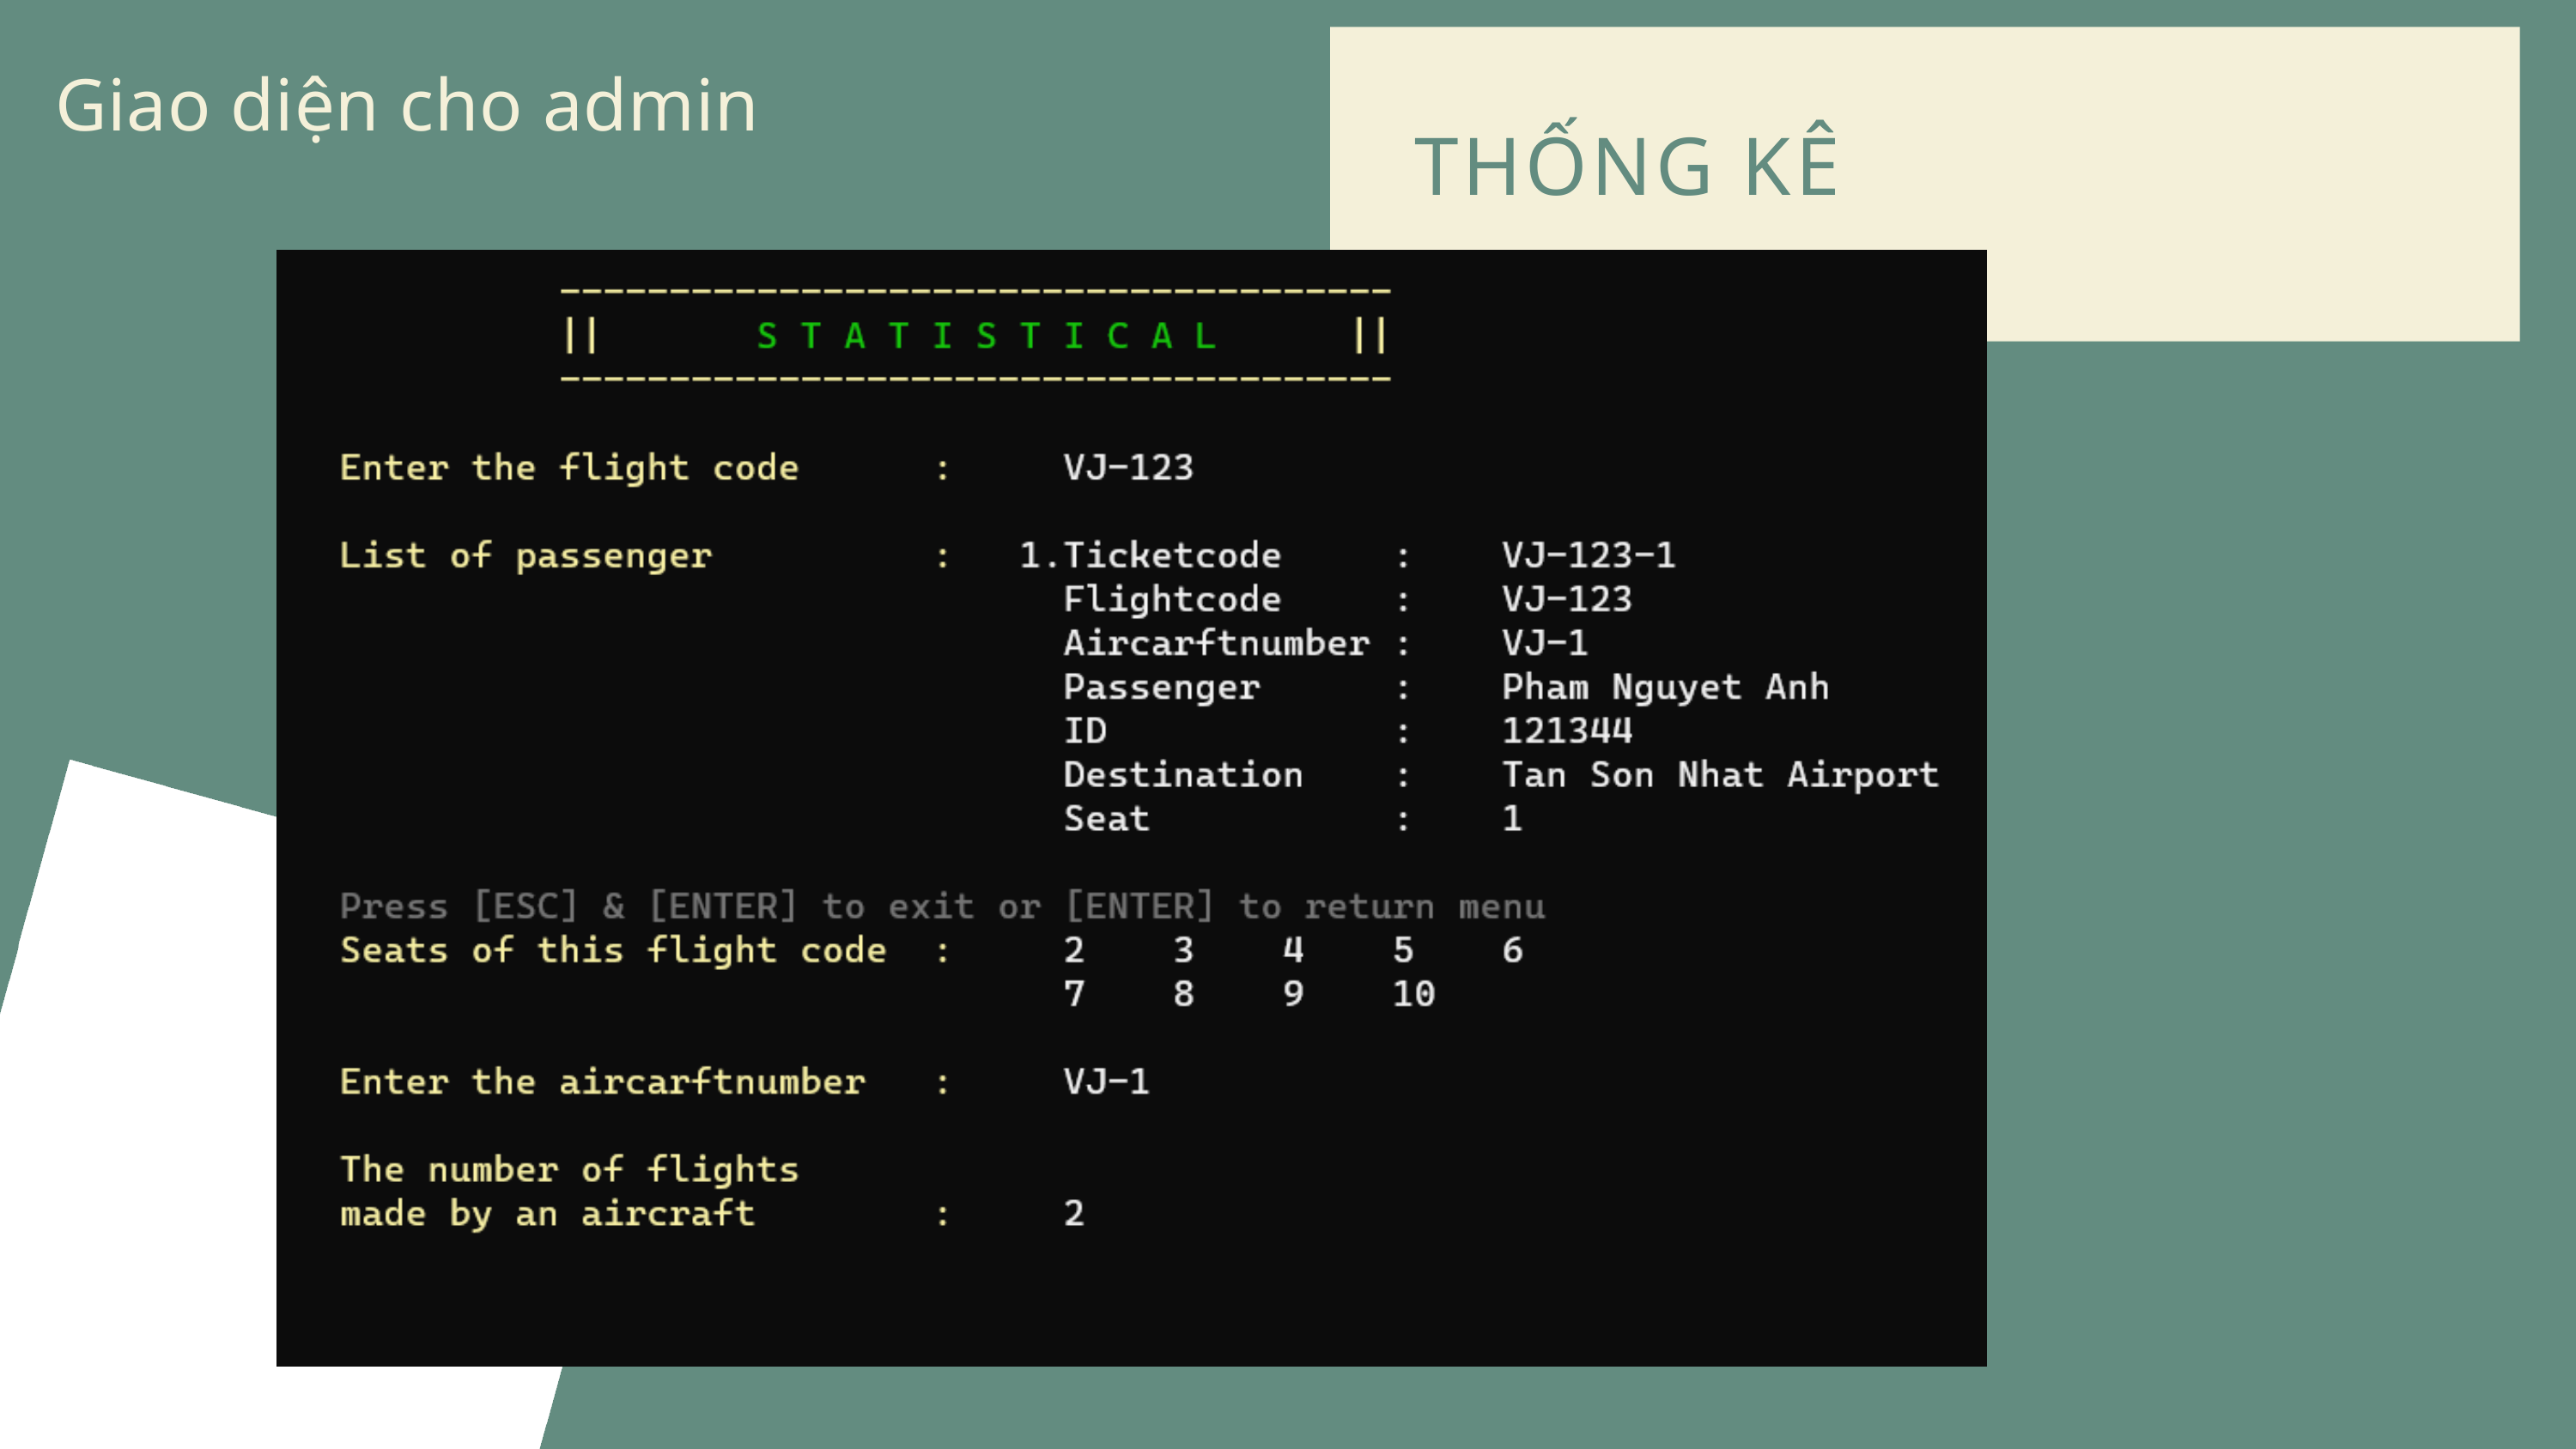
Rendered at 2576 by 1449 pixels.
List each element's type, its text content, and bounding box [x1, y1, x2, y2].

text_box Giao diện cho admin [55, 58, 964, 145]
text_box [1329, 27, 2521, 342]
picture [0, 250, 1987, 1449]
